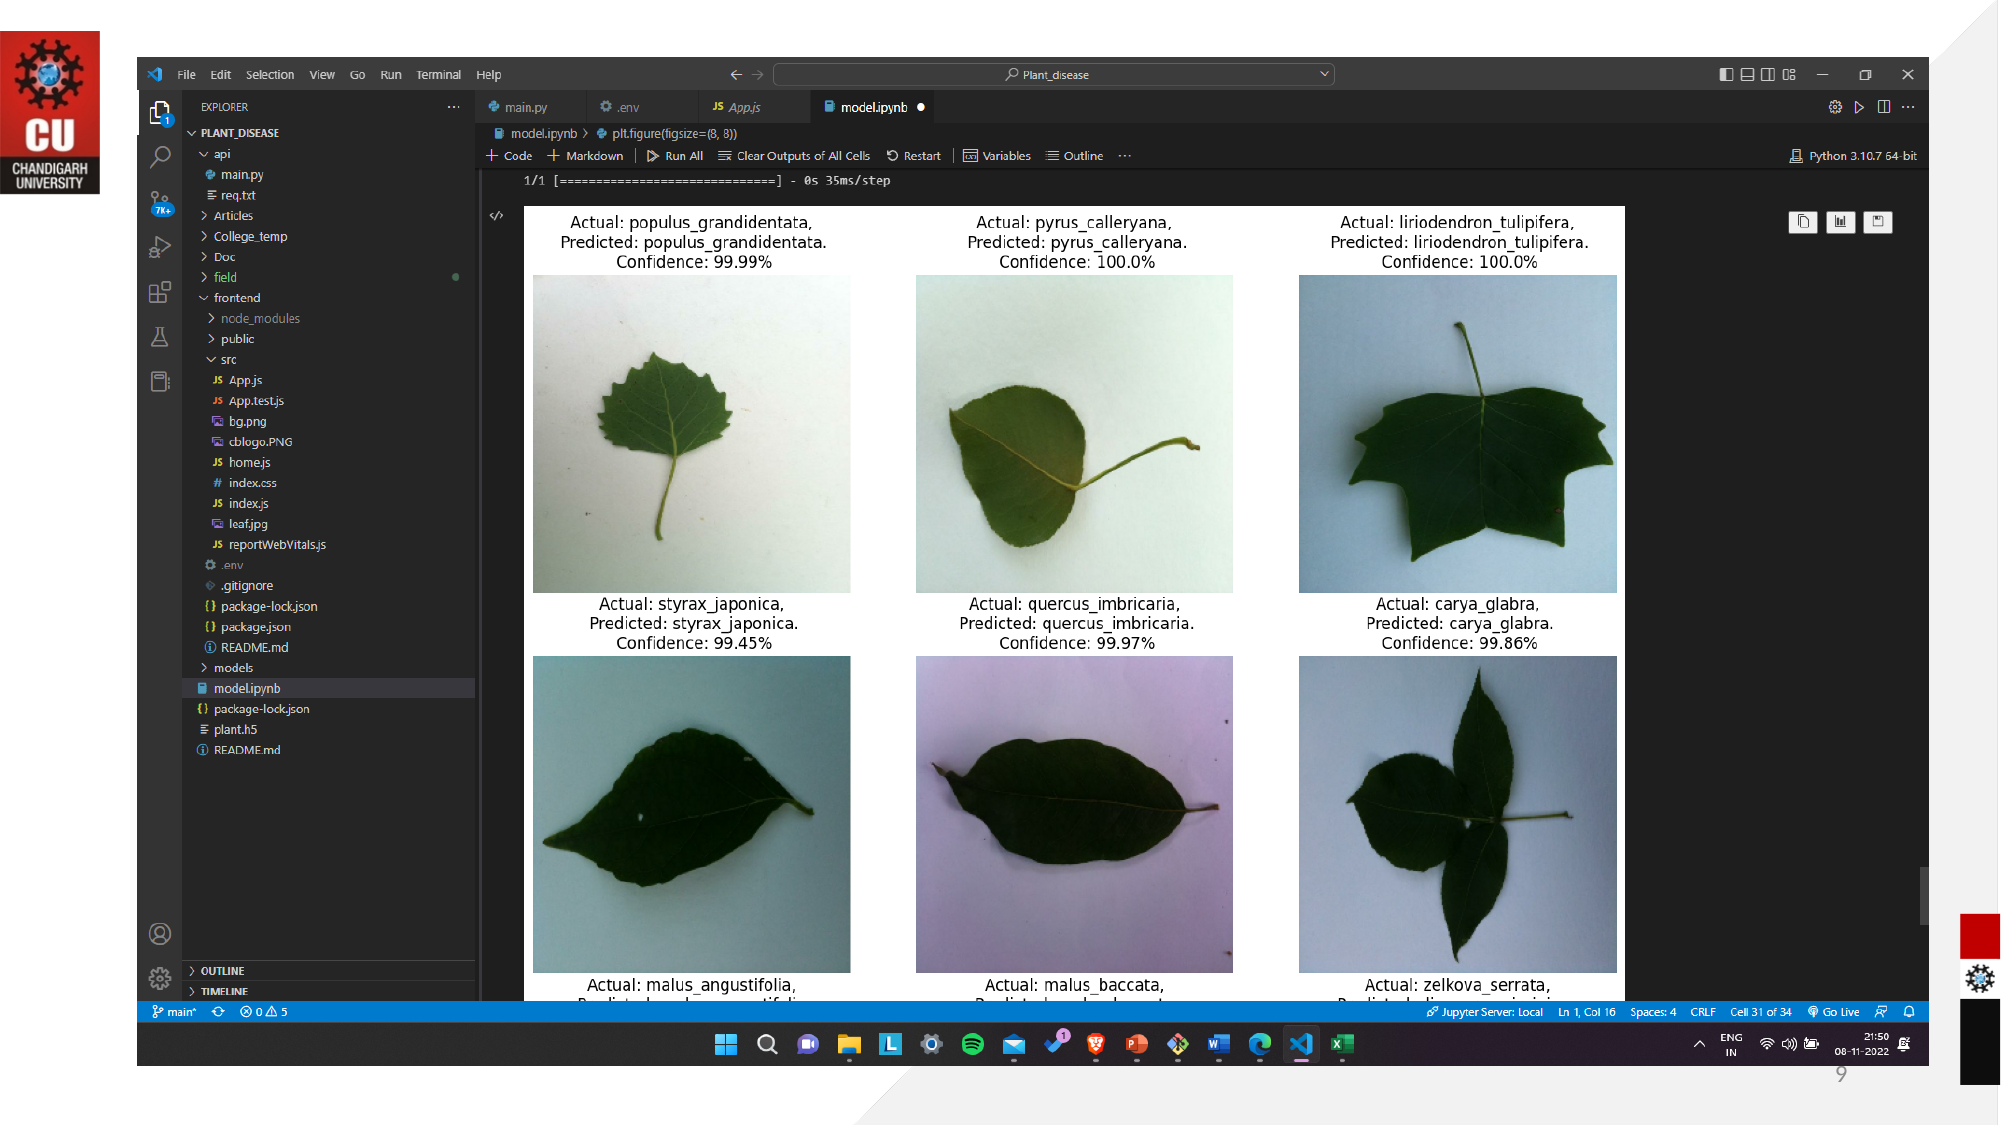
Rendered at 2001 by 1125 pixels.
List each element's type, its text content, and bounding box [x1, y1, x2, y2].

picture [0, 0, 2001, 1125]
slide_number 9 [1412, 1066, 1863, 1103]
